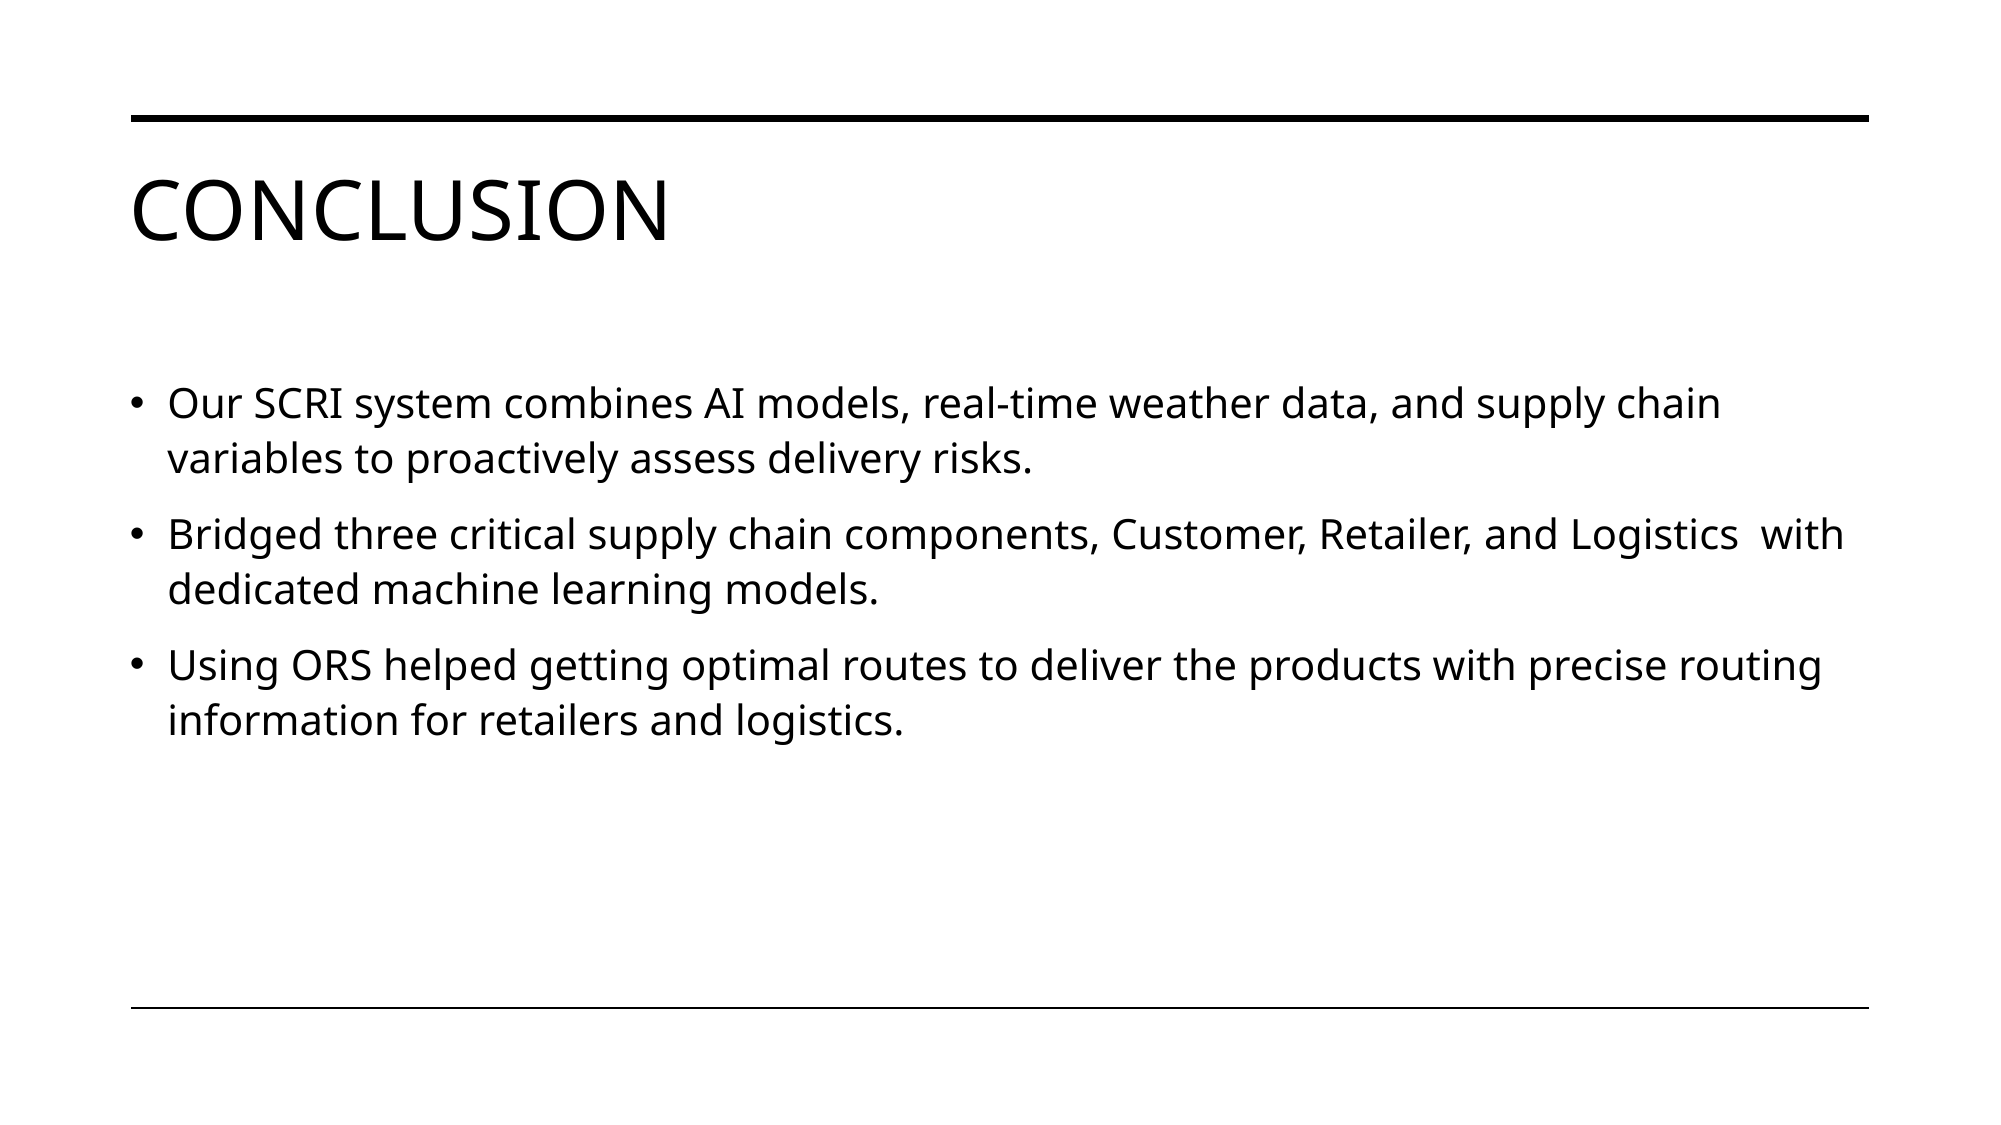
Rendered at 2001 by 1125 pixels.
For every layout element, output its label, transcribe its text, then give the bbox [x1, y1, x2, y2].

title Conclusion [114, 149, 1869, 364]
list Our SCRI system combines AI models, real-time weather data, and supply chain variables to proactively assess delivery risks. Bridged three critical supply chain components, Customer, Retailer, and Logistics with dedicated machine learning models. Using ORS helped getting optimal routes to deliver the products with precise routing information for retailers and logistics. [114, 364, 1869, 978]
